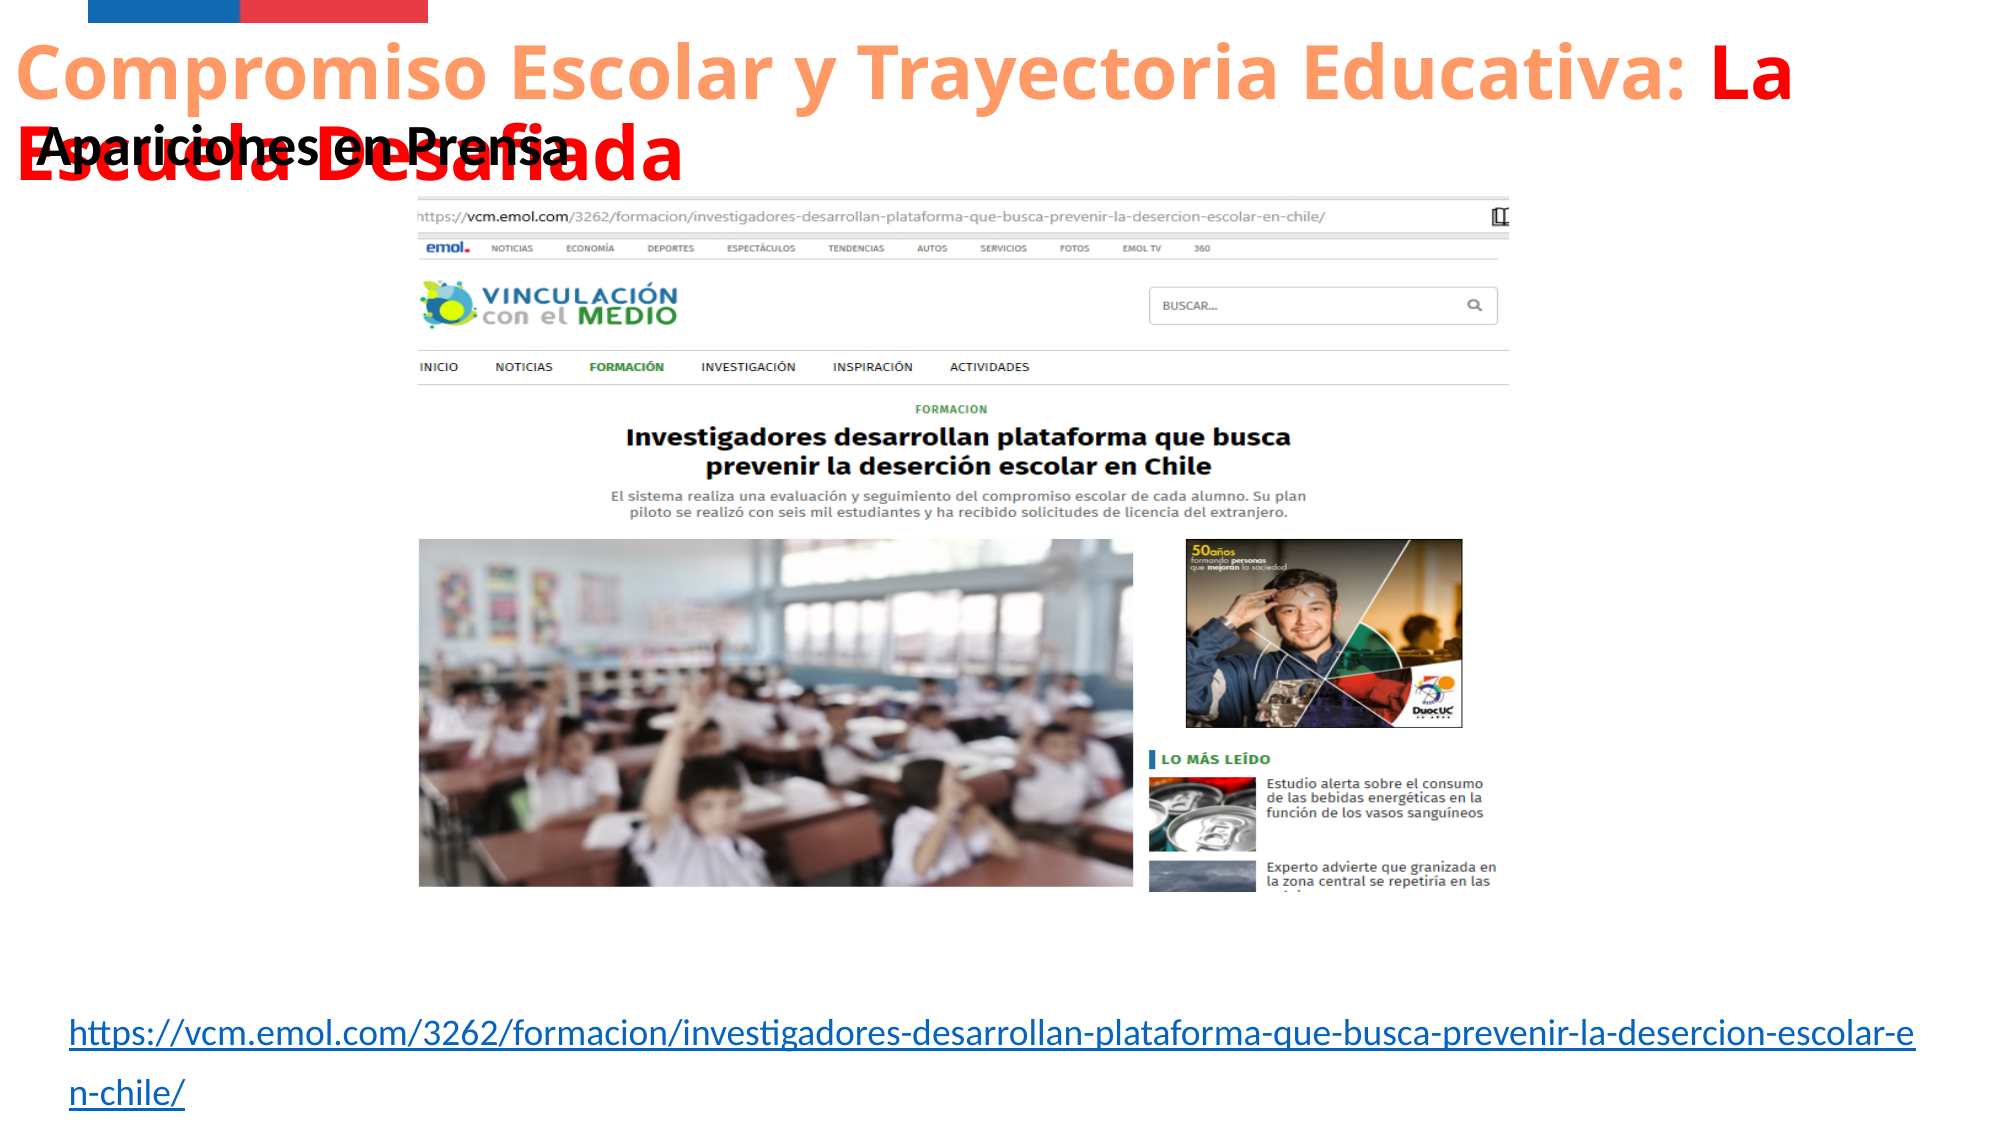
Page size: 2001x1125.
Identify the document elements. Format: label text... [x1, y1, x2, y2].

text_box https://vcm.emol.com/3262/formacion/investigadores-desarrollan-plataforma-que-busca-prevenir-la-desercion-escolar-en-chile/ [53, 978, 1947, 1061]
picture [417, 196, 1510, 892]
text_box Compromiso Escolar y Trayectoria Educativa: La Escuela Desafiada [0, 27, 2000, 204]
text_box Apariciones en Prensa [21, 99, 956, 185]
picture [88, 0, 428, 23]
